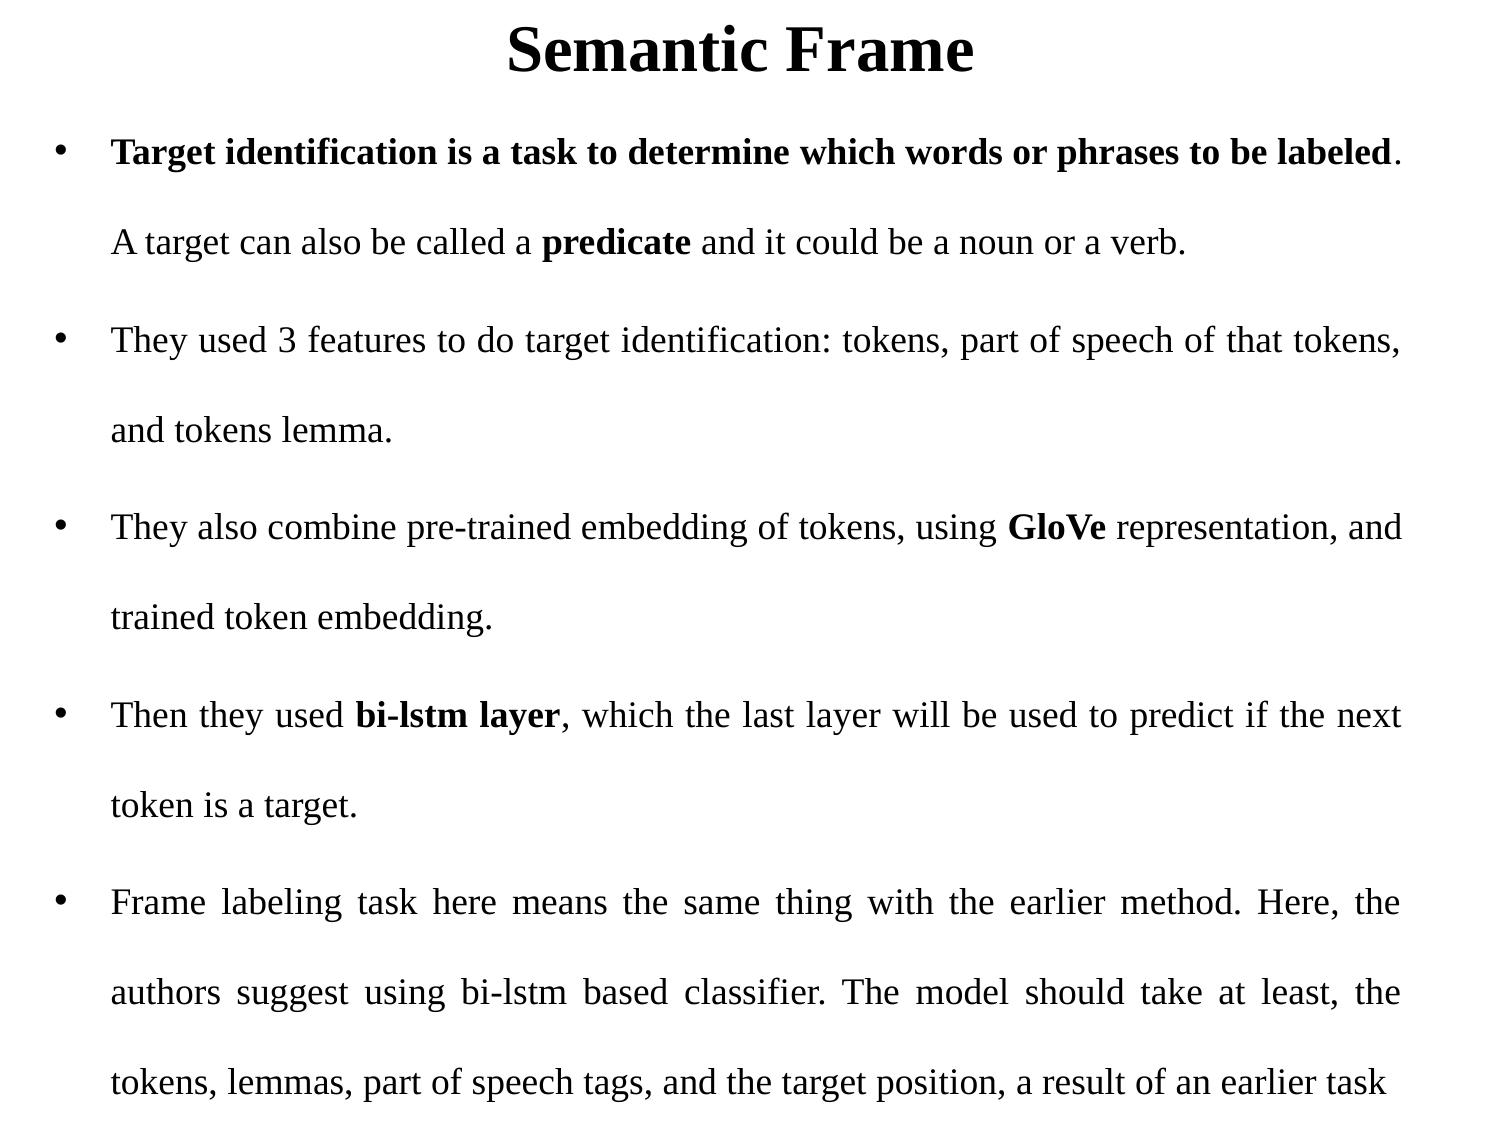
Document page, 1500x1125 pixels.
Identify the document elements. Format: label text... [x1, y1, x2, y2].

list Target identification is a task to determine which words or phrases to be labeled. A target can also be called a predicate and it could be a noun or a verb. They used 3 features to do target identification: tokens, part of speech of that tokens, and tokens lemma. They also combine pre-trained embedding of tokens, using GloVe representation, and trained token embedding. Then they used bi-lstm layer, which the last layer will be used to predict if the next token is a target. Frame labeling task here means the same thing with the earlier method. Here, the authors suggest using bi-lstm based classifier. The model should take at least, the tokens, lemmas, part of speech tags, and the target position, a result of an earlier task [39, 74, 1418, 818]
title Semantic Frame [65, 0, 1416, 74]
